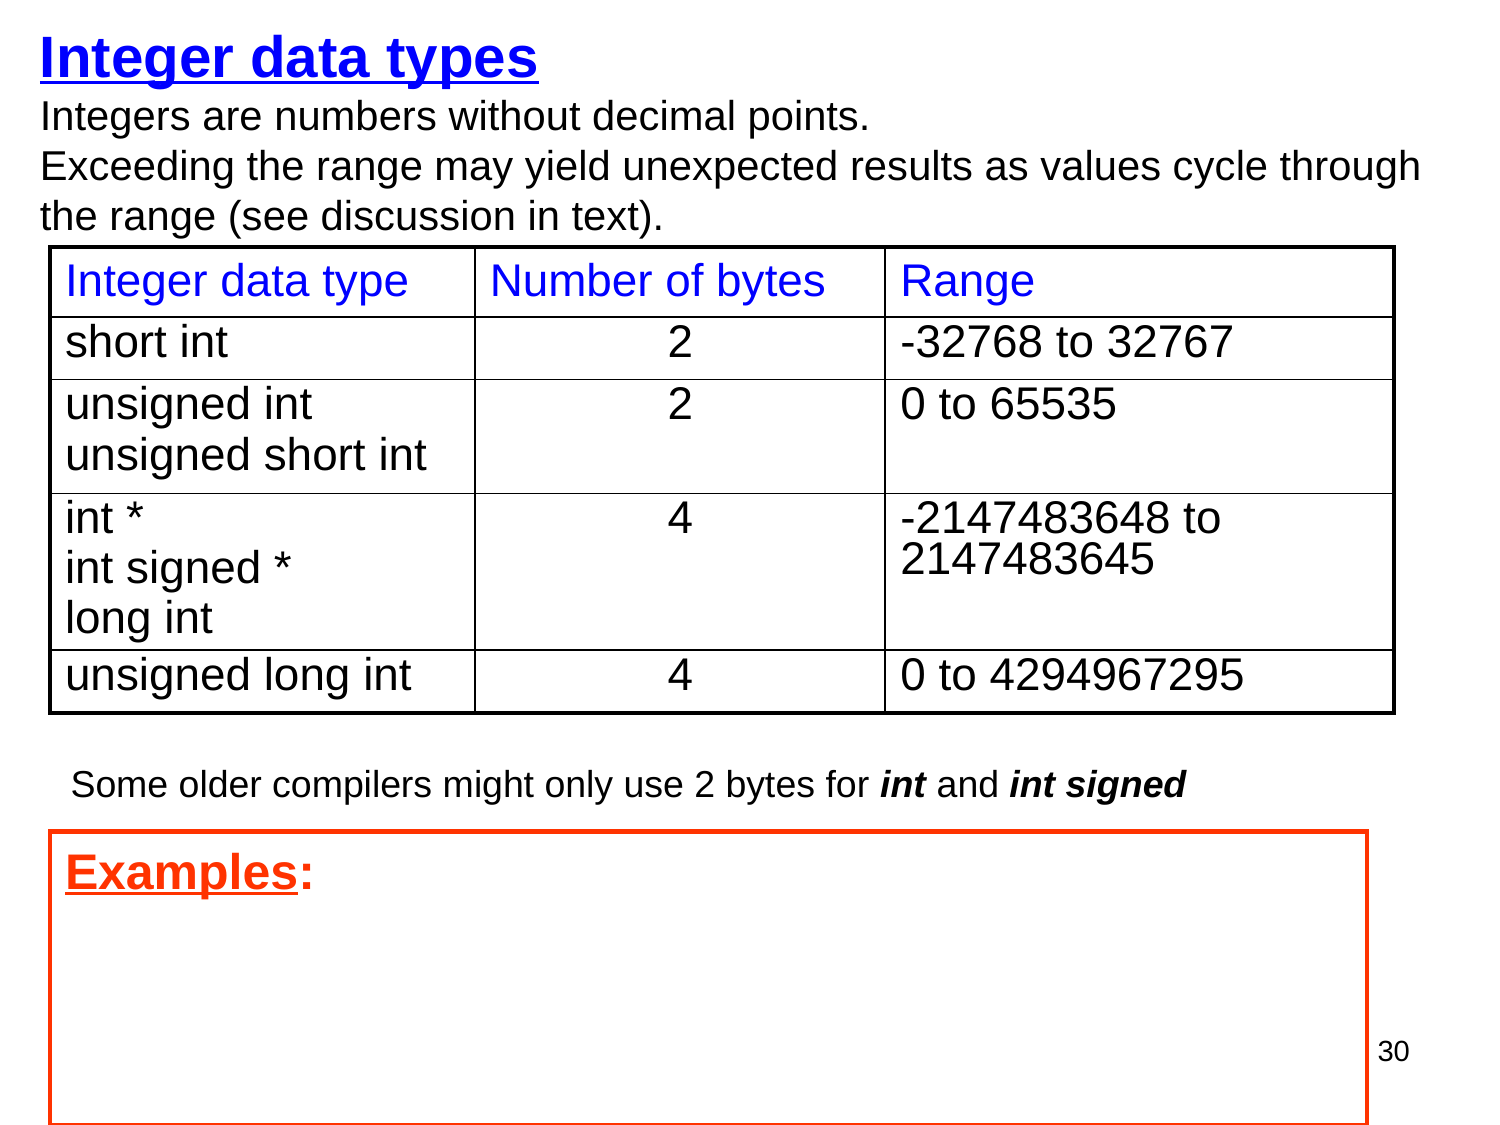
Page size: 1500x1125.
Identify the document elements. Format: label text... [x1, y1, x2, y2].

table_header Range [886, 249, 1392, 316]
table_cell short int [52, 318, 474, 379]
table_cell unsigned int unsigned short int [52, 380, 474, 493]
text_box Some older compilers might only use 2 bytes for int and int signed [55, 752, 1213, 813]
table_cell 0 to 65535 [886, 380, 1392, 493]
title Integer data types Integers are numbers without decimal points. Exceeding the range may yield unexpected results as values cycle through the range (see discussion in text). [24, 0, 1500, 258]
table_cell 4 [476, 651, 884, 711]
table_cell -32768 to 32767 [886, 318, 1392, 379]
slide_number 30 [1368, 1024, 1426, 1103]
table_cell 4 [476, 494, 884, 649]
table_cell int * int signed * long int [52, 494, 474, 649]
table_header Integer data type [52, 249, 474, 316]
table_header Number of bytes [476, 249, 884, 316]
table_cell -2147483648 to 2147483645 [886, 494, 1392, 649]
table_cell 0 to 4294967295 [886, 651, 1392, 711]
table_cell 2 [476, 380, 884, 493]
text_box Examples: [49, 831, 1368, 1125]
table_cell unsigned long int [52, 651, 474, 711]
table_cell 2 [476, 318, 884, 379]
